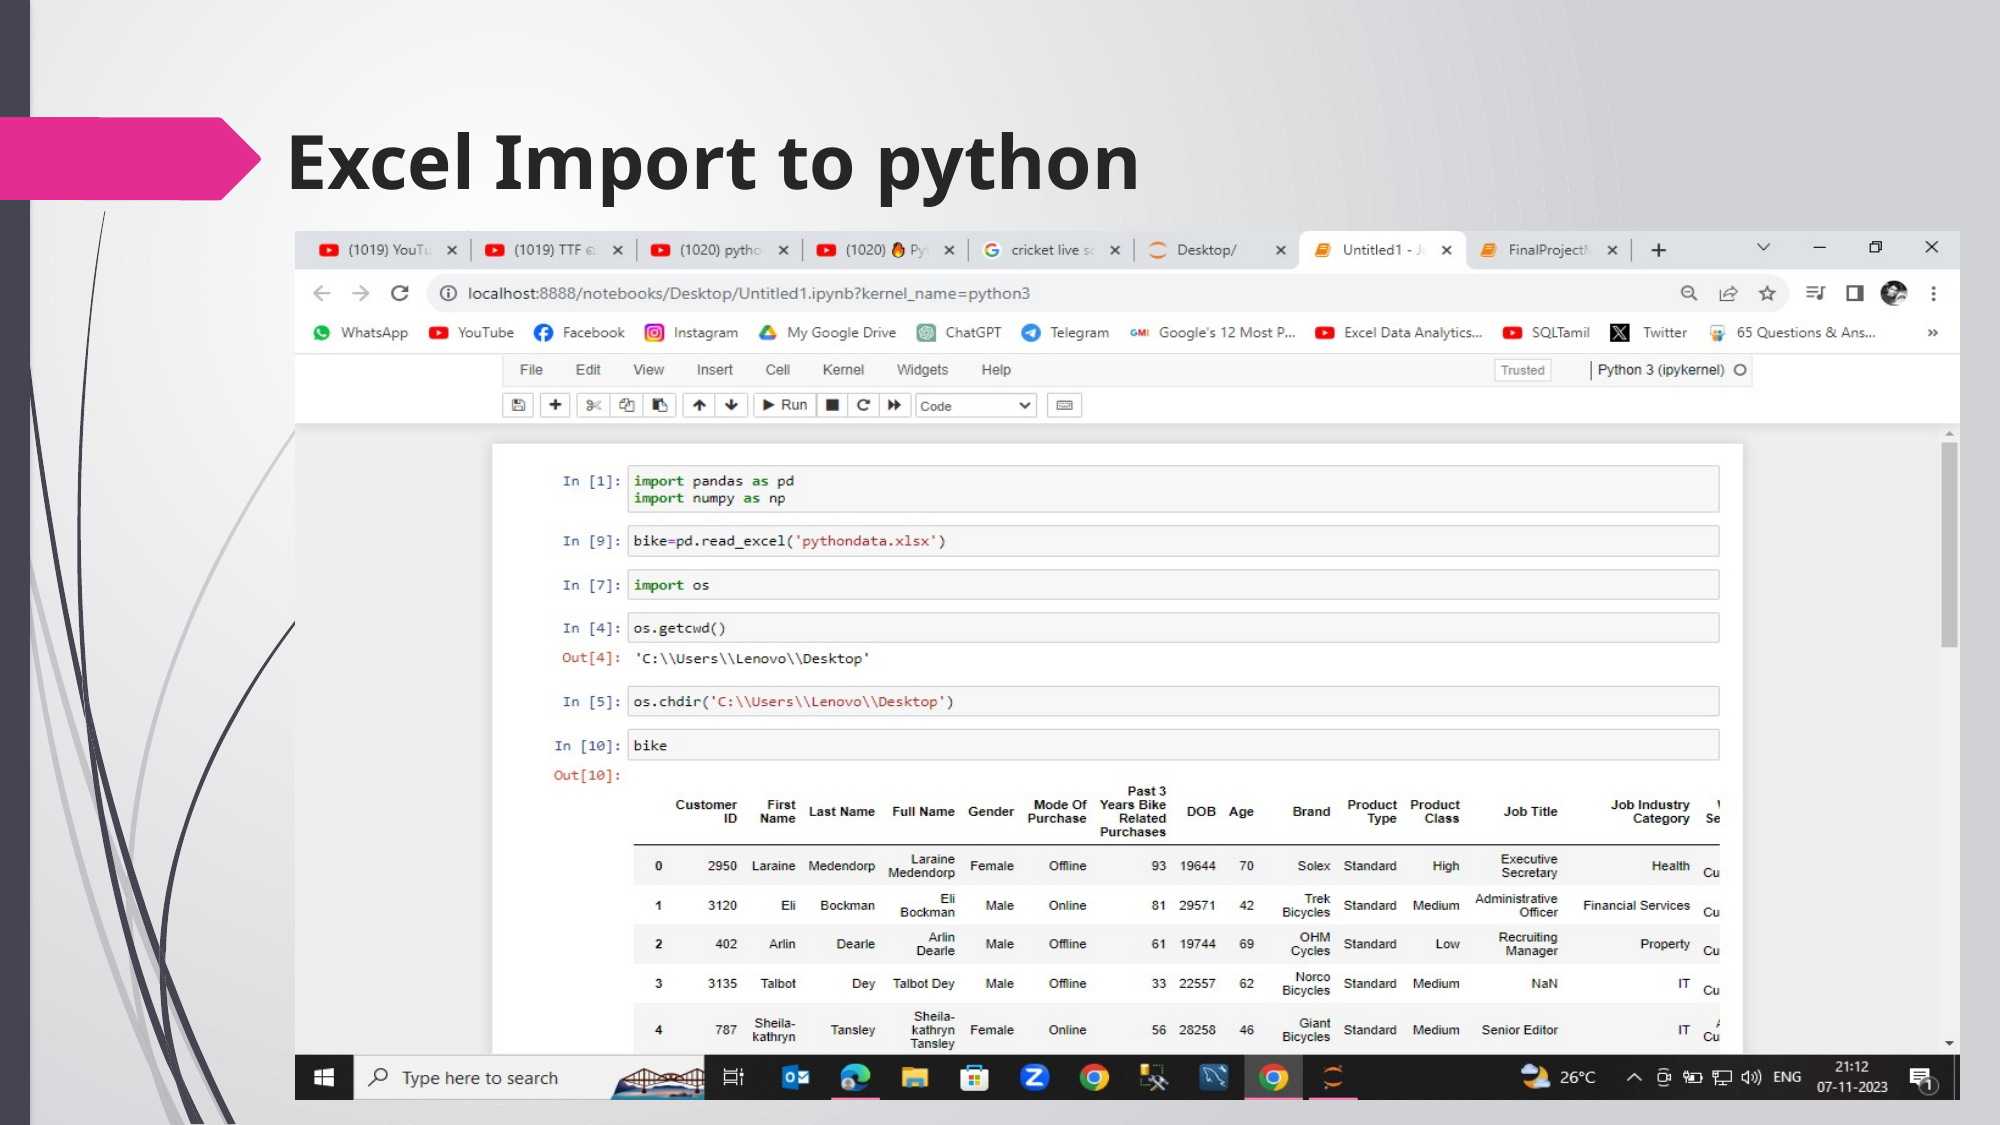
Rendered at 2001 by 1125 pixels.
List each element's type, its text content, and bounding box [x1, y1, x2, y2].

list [295, 231, 1960, 1100]
title Excel Import to python [270, 106, 1733, 232]
